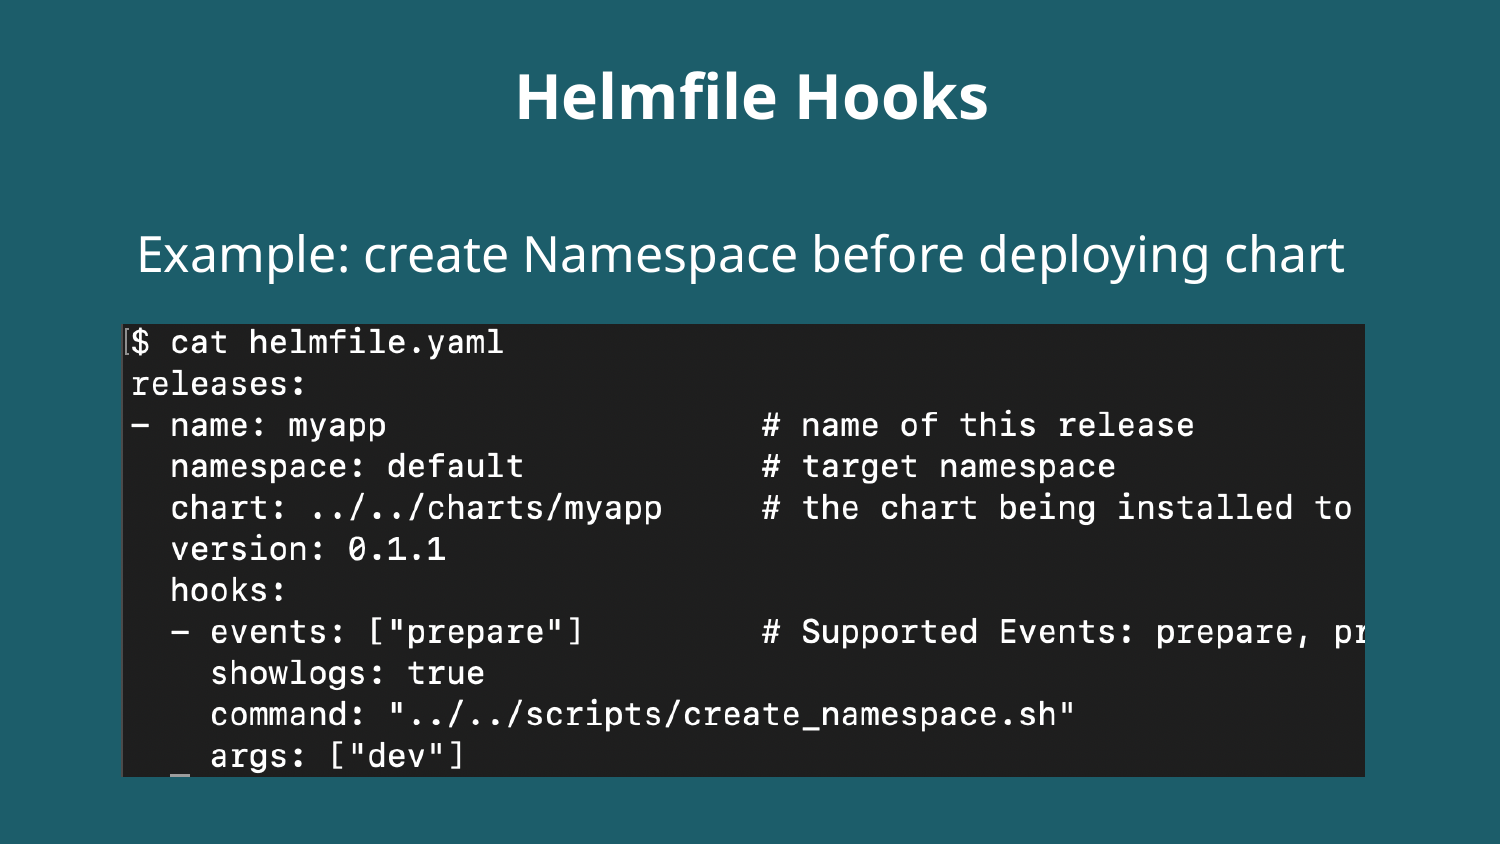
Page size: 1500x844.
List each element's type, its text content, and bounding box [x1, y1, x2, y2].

picture [120, 324, 1365, 777]
list Example: create Namespace before deploying chart [121, 198, 1482, 343]
text_box Helmfile Hooks [225, 46, 1294, 123]
